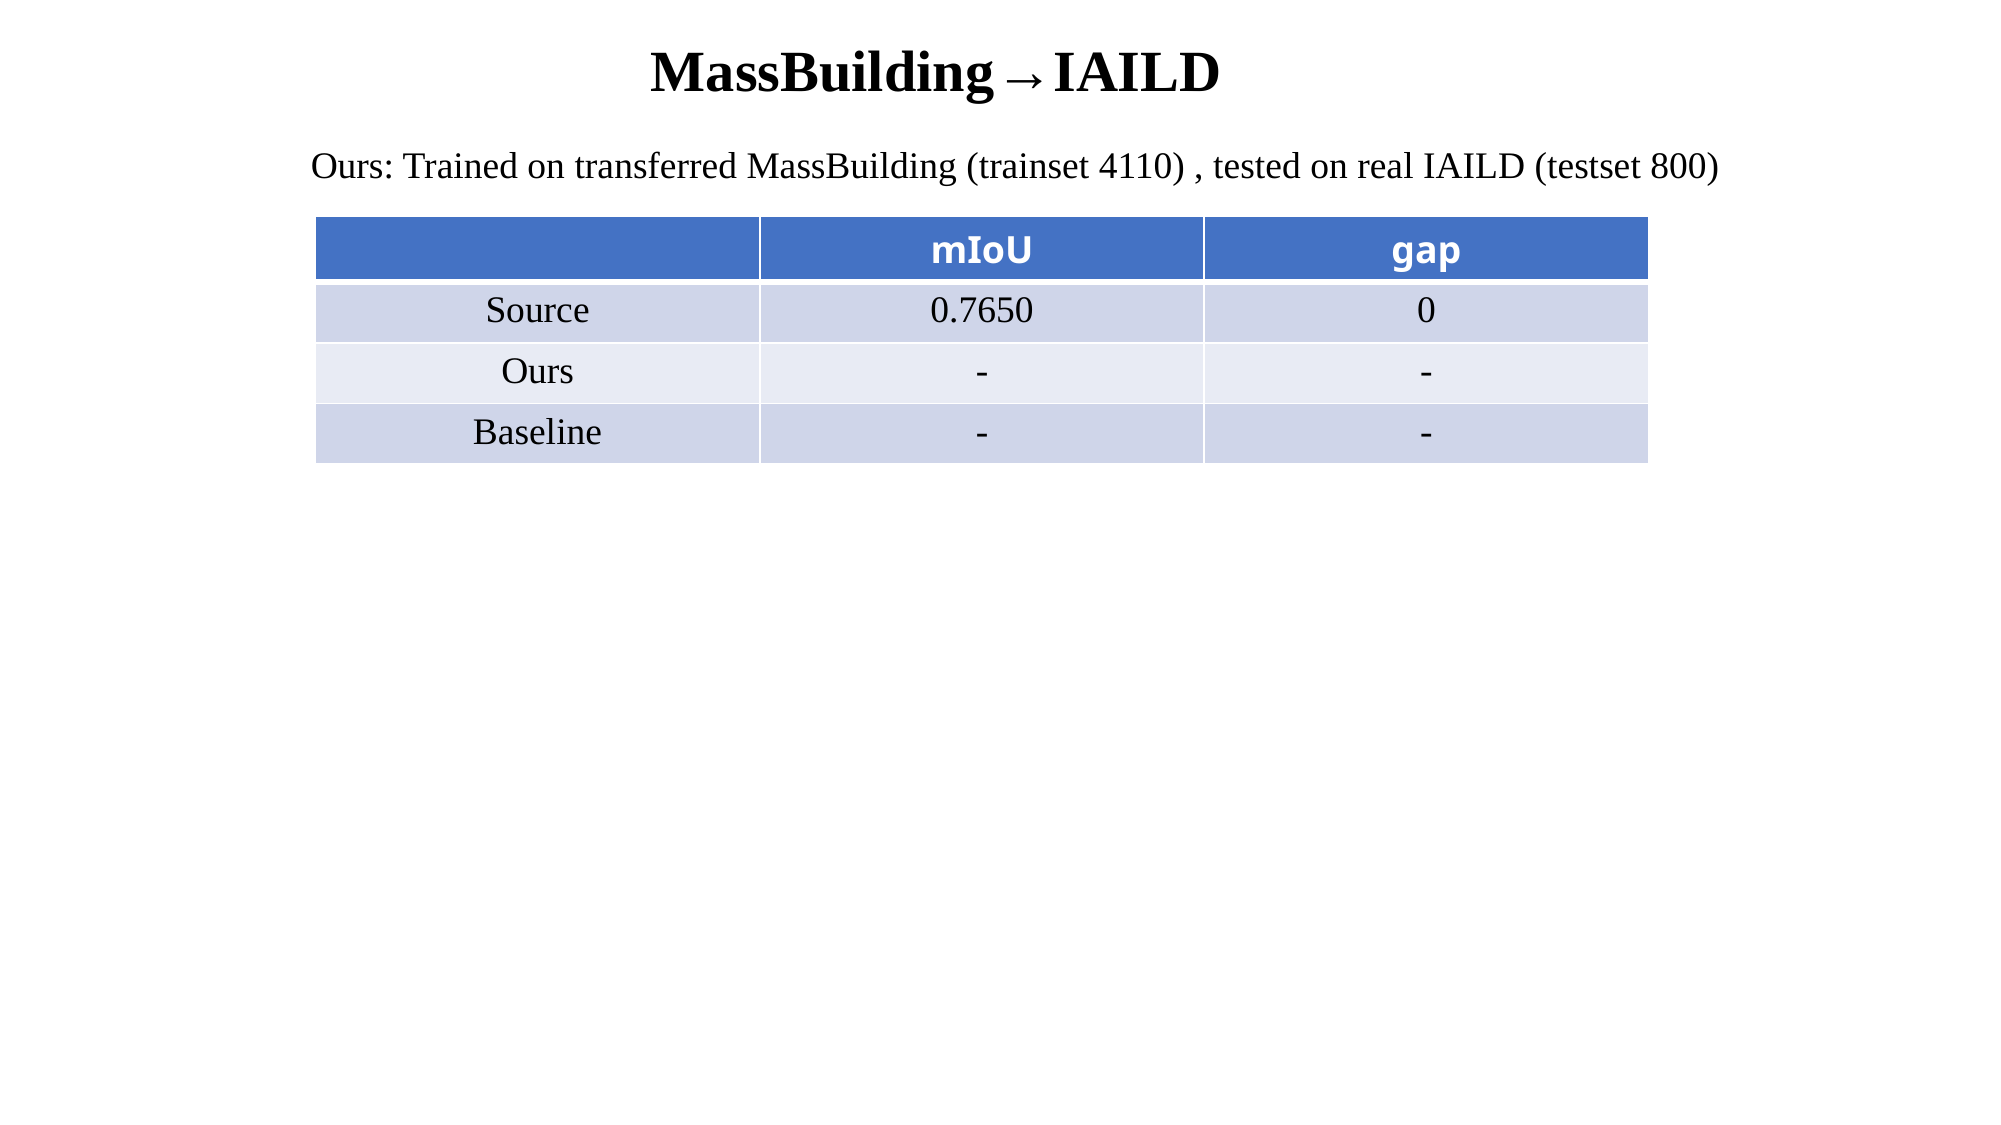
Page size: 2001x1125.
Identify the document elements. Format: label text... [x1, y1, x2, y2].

table_header gap [1205, 217, 1648, 279]
table_cell - [761, 344, 1203, 403]
table_cell - [761, 404, 1203, 463]
table_header [316, 217, 759, 279]
table_cell Ours [316, 344, 759, 403]
table_cell - [1205, 404, 1648, 463]
text_box Ours: Trained on transferred MassBuilding (trainset 4110) , tested on real IAILD (testset 800) [296, 133, 1746, 194]
table_cell Source [316, 285, 759, 342]
table_cell 0 [1205, 285, 1648, 342]
text_box MassBuilding→IAILD [636, 25, 1636, 111]
table_cell - [1205, 344, 1648, 403]
table_cell Baseline [316, 404, 759, 463]
table_cell 0.7650 [761, 285, 1203, 342]
table_header mIoU [761, 217, 1203, 279]
